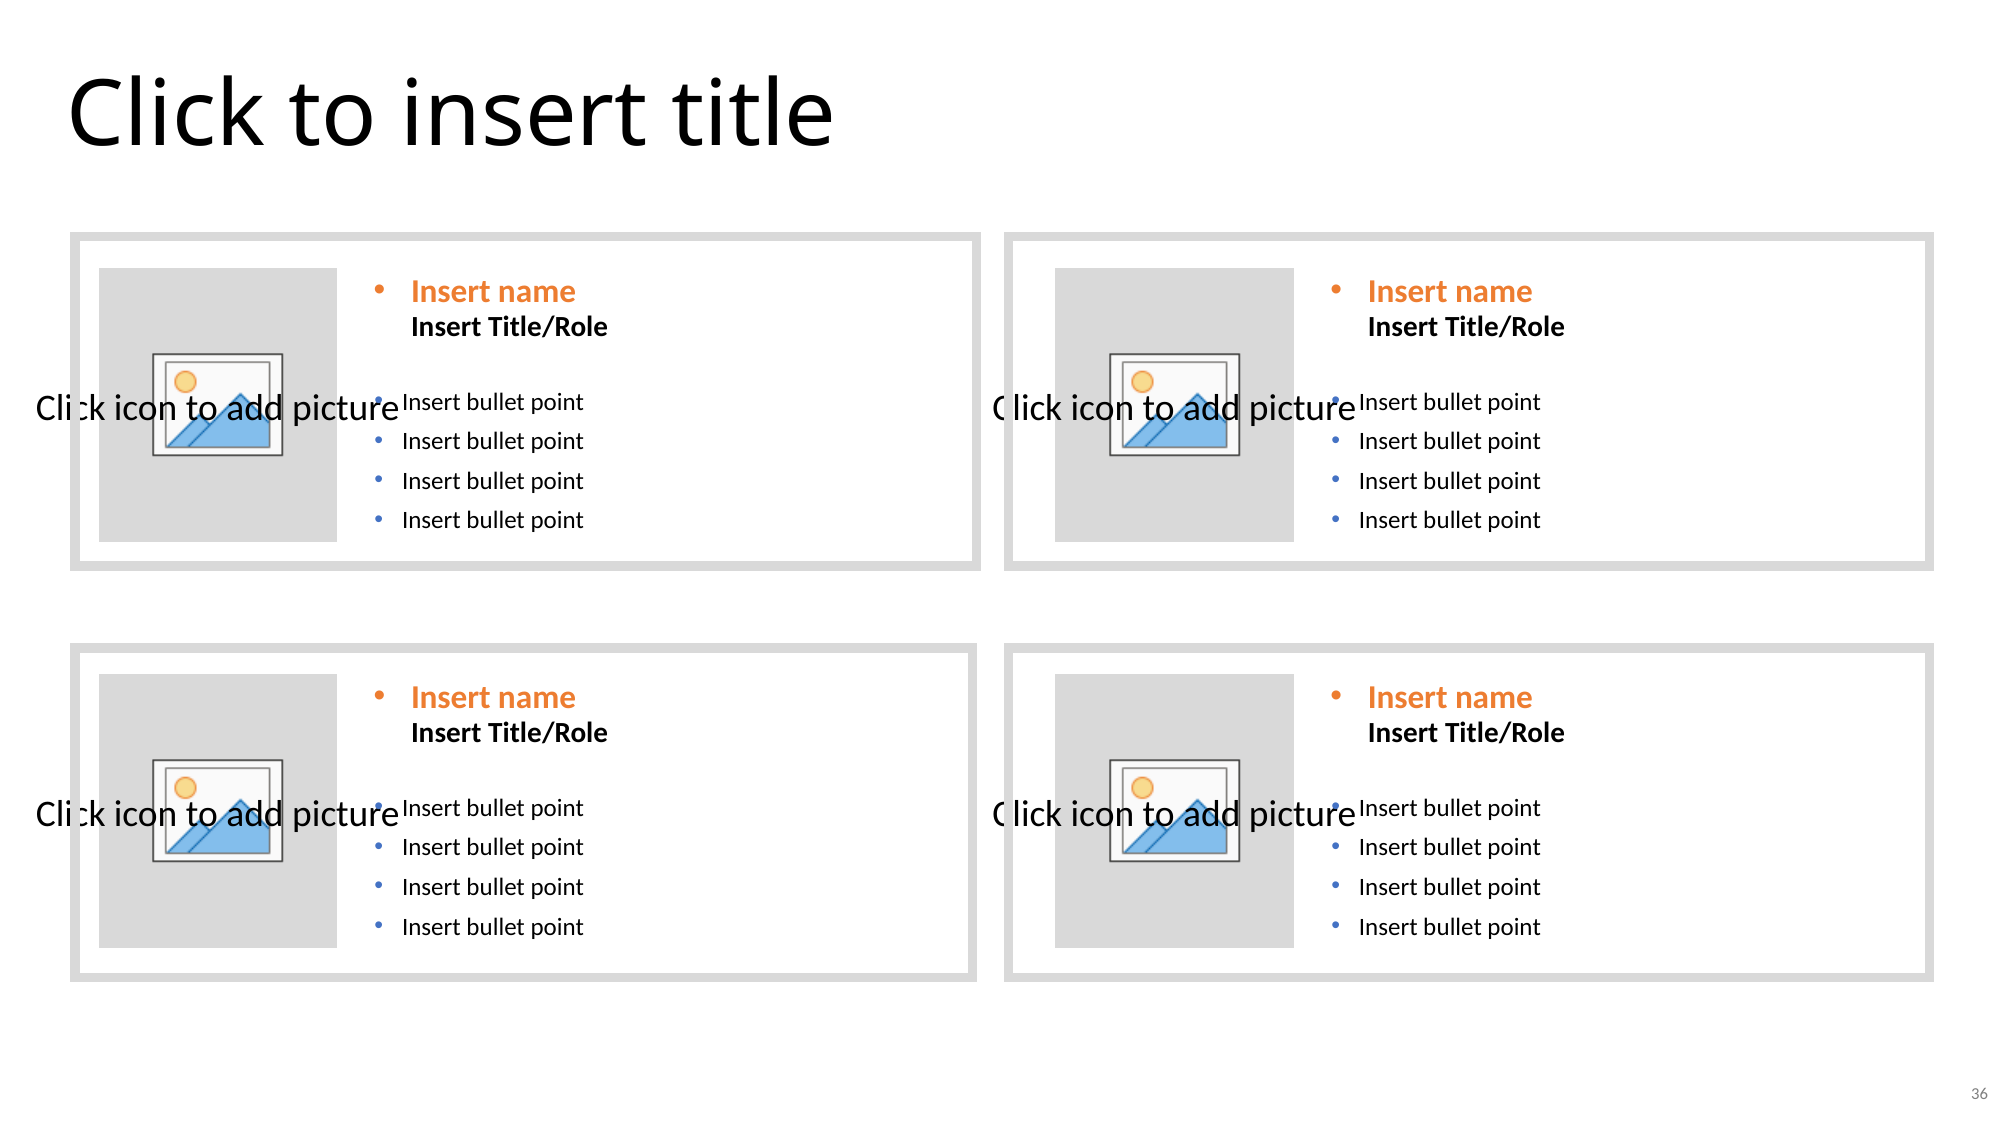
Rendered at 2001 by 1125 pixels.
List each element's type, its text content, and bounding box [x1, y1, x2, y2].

picture [1055, 268, 1294, 543]
text_box [1007, 235, 1930, 567]
picture [98, 268, 338, 543]
text_box [74, 647, 974, 979]
text_box [1007, 647, 1930, 979]
picture [1055, 674, 1294, 949]
picture [98, 674, 338, 949]
text_box [74, 235, 977, 567]
title Click to insert title [66, 66, 1875, 208]
